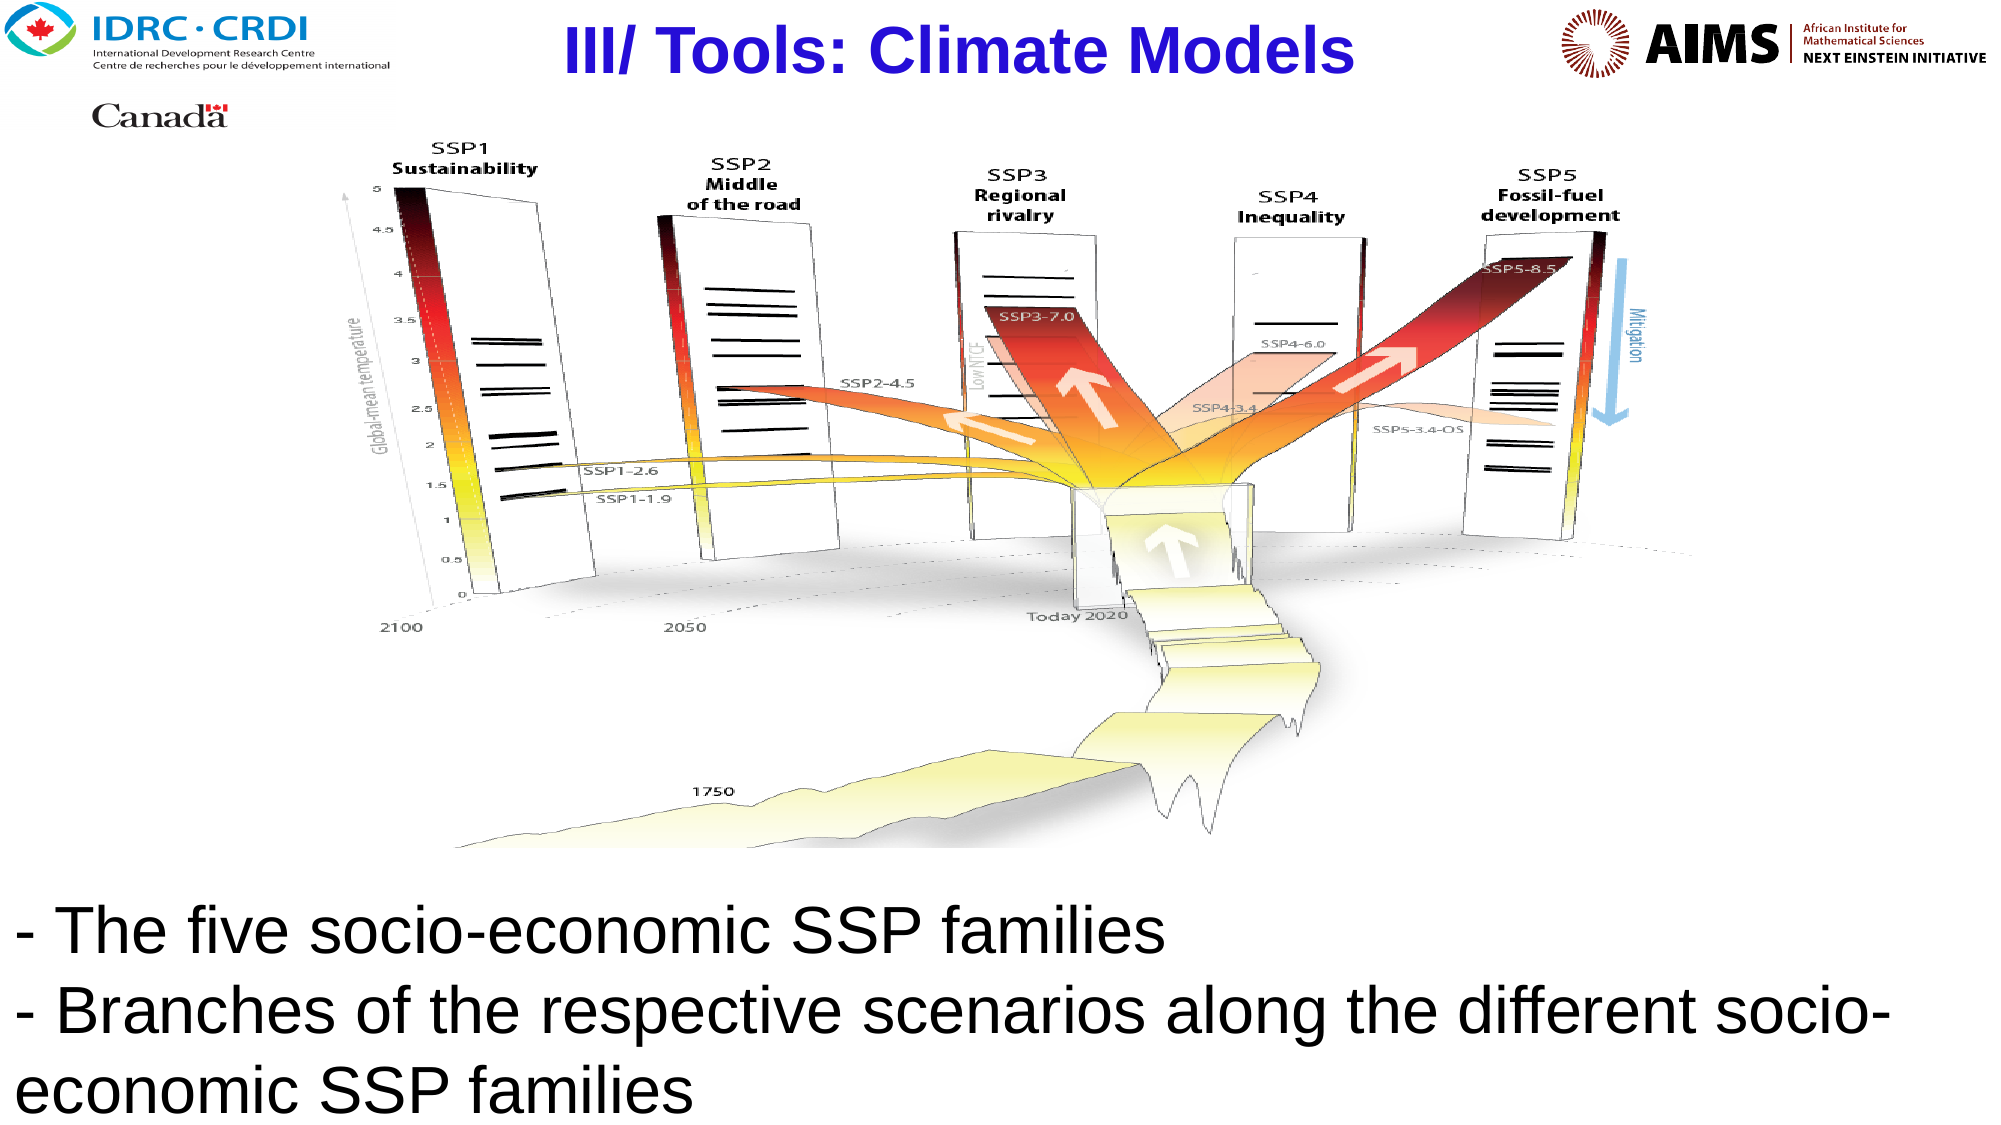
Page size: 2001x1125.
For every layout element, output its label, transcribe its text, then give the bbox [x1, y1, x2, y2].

text_box III/ Tools: Climate Models [548, 0, 1425, 88]
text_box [1561, 9, 1986, 78]
text_box - The five socio-economic SSP families - Branches of the respective scenarios along the different socio-economic SSP families [0, 879, 1986, 1125]
picture [0, 0, 1804, 848]
